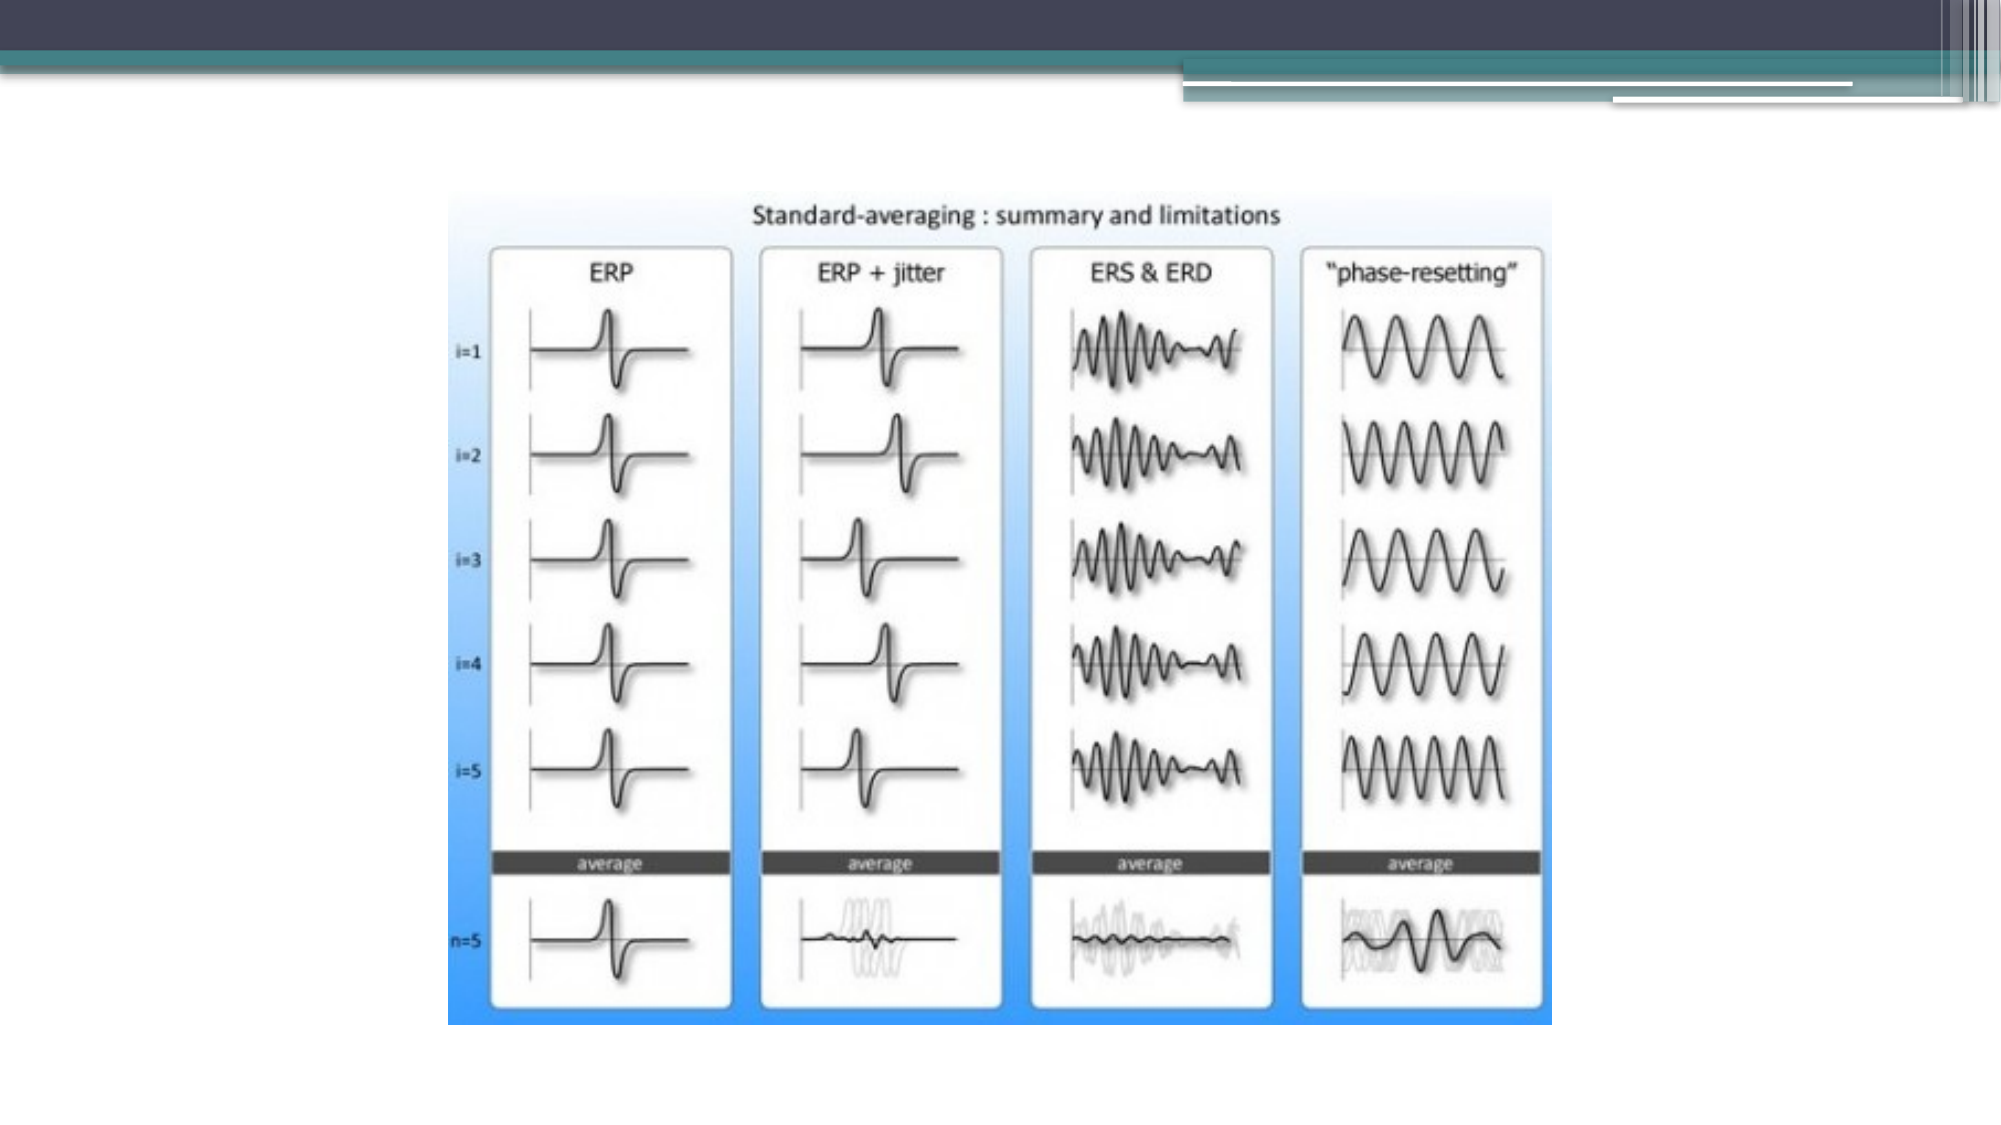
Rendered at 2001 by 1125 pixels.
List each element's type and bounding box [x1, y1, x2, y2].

picture [448, 190, 1552, 1026]
